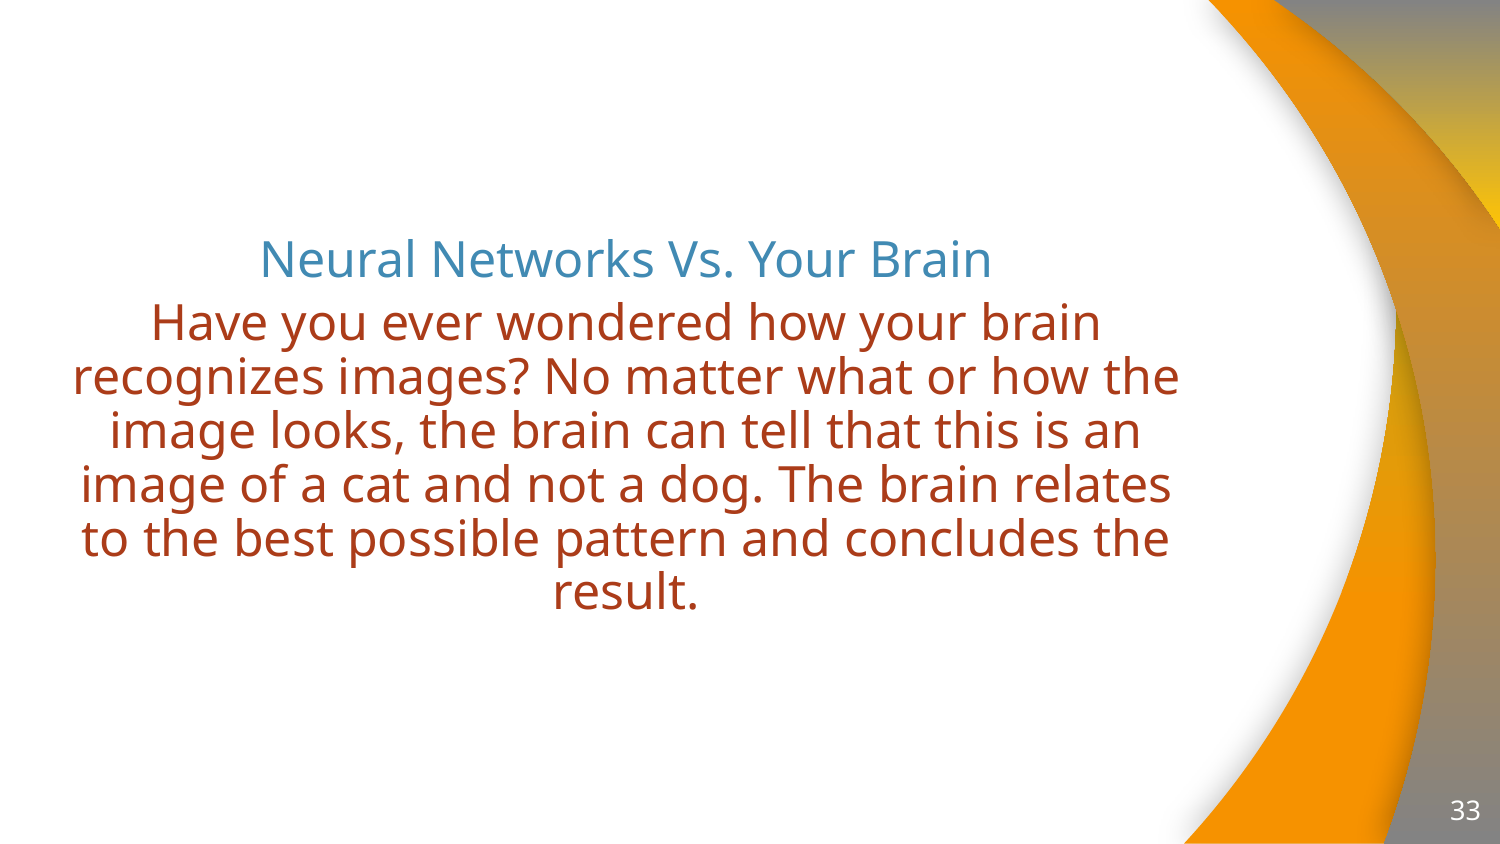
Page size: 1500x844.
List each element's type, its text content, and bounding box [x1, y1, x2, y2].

title Neural Networks Vs. Your Brain [55, 222, 1198, 288]
text_box Have you ever wondered how your brain recognizes images? No matter what or how the image looks, the brain can tell that this is an image of a cat and not a dog. The brain relates to the best possible pattern and concludes the result. [55, 555, 1198, 621]
slide_number 33 [1391, 779, 1482, 844]
